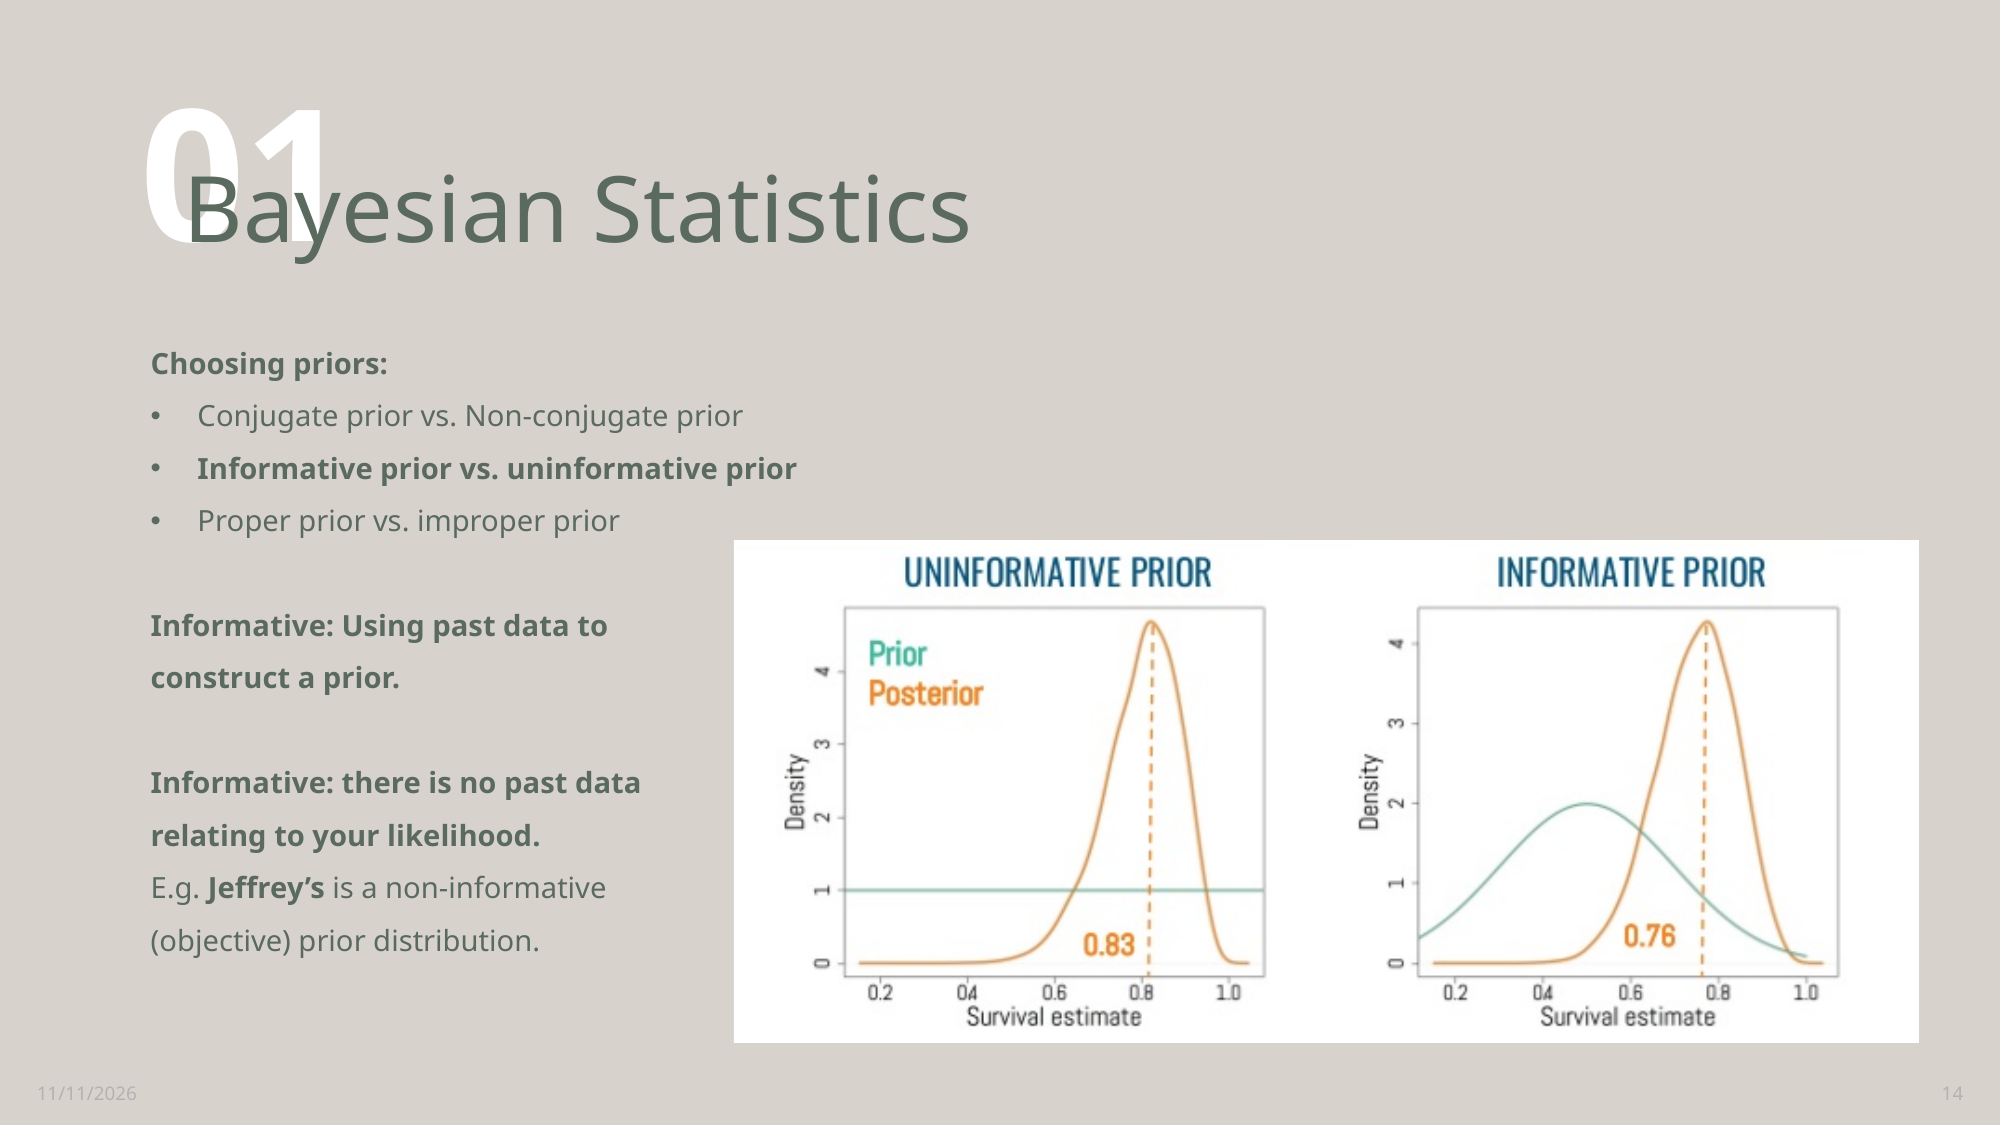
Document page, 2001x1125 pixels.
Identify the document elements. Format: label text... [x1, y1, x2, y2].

slide_number 14 [1528, 1064, 1979, 1124]
list 01 [124, 75, 610, 295]
text_box Choosing priors: Conjugate prior vs. Non-conjugate prior Informative prior vs. uninformative prior Proper prior vs. improper prior Informative: Using past data to construct a prior. Informative: there is no past data relating to your likelihood. E.g. Jeffrey’s is a non-informative (objective) prior distribution. [135, 320, 1149, 1017]
title Bayesian Statistics [168, 102, 1714, 323]
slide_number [21, 1064, 472, 1124]
picture [733, 540, 1919, 1043]
